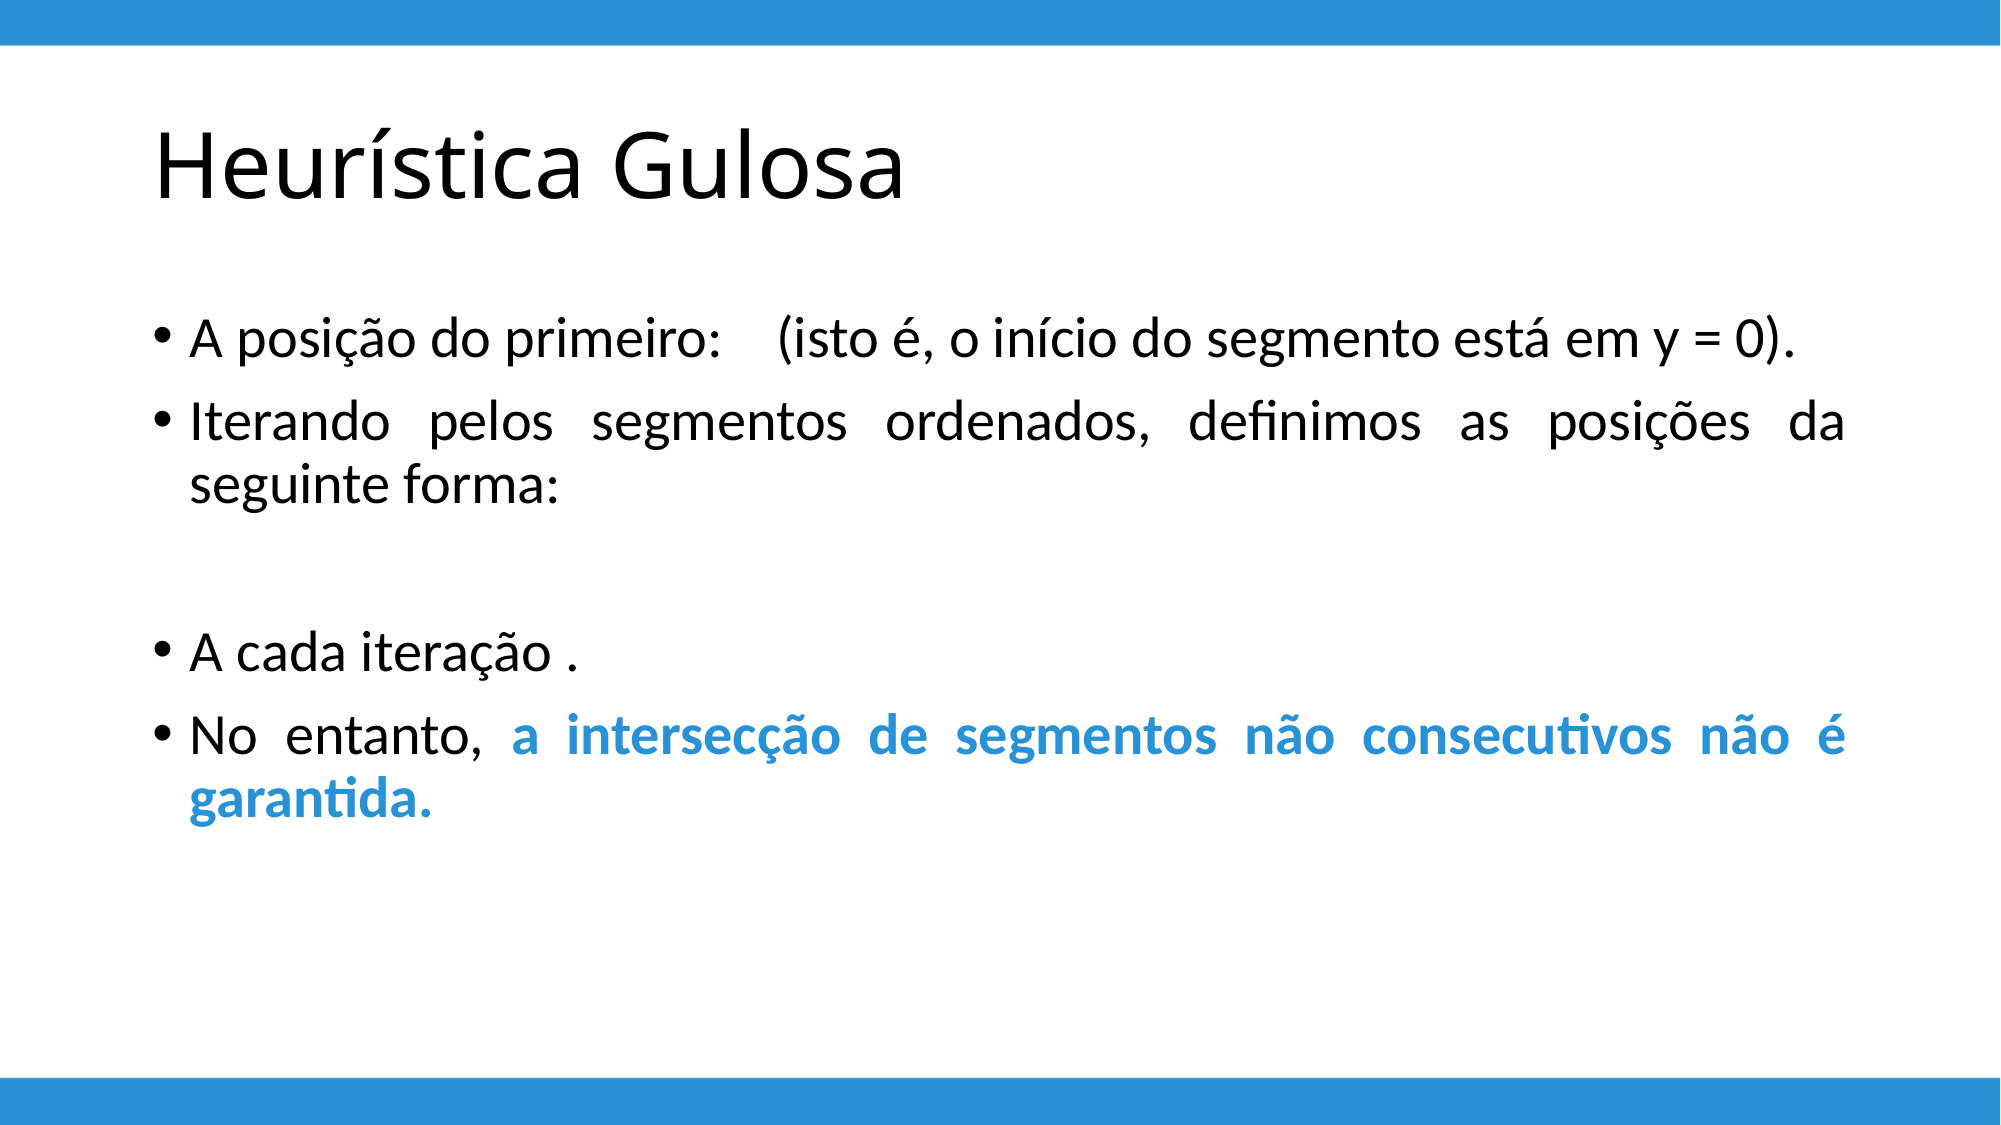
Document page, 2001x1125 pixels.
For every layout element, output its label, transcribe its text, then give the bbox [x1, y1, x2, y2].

picture [0, 0, 2001, 1125]
title Heurística Gulosa [137, 59, 1863, 278]
